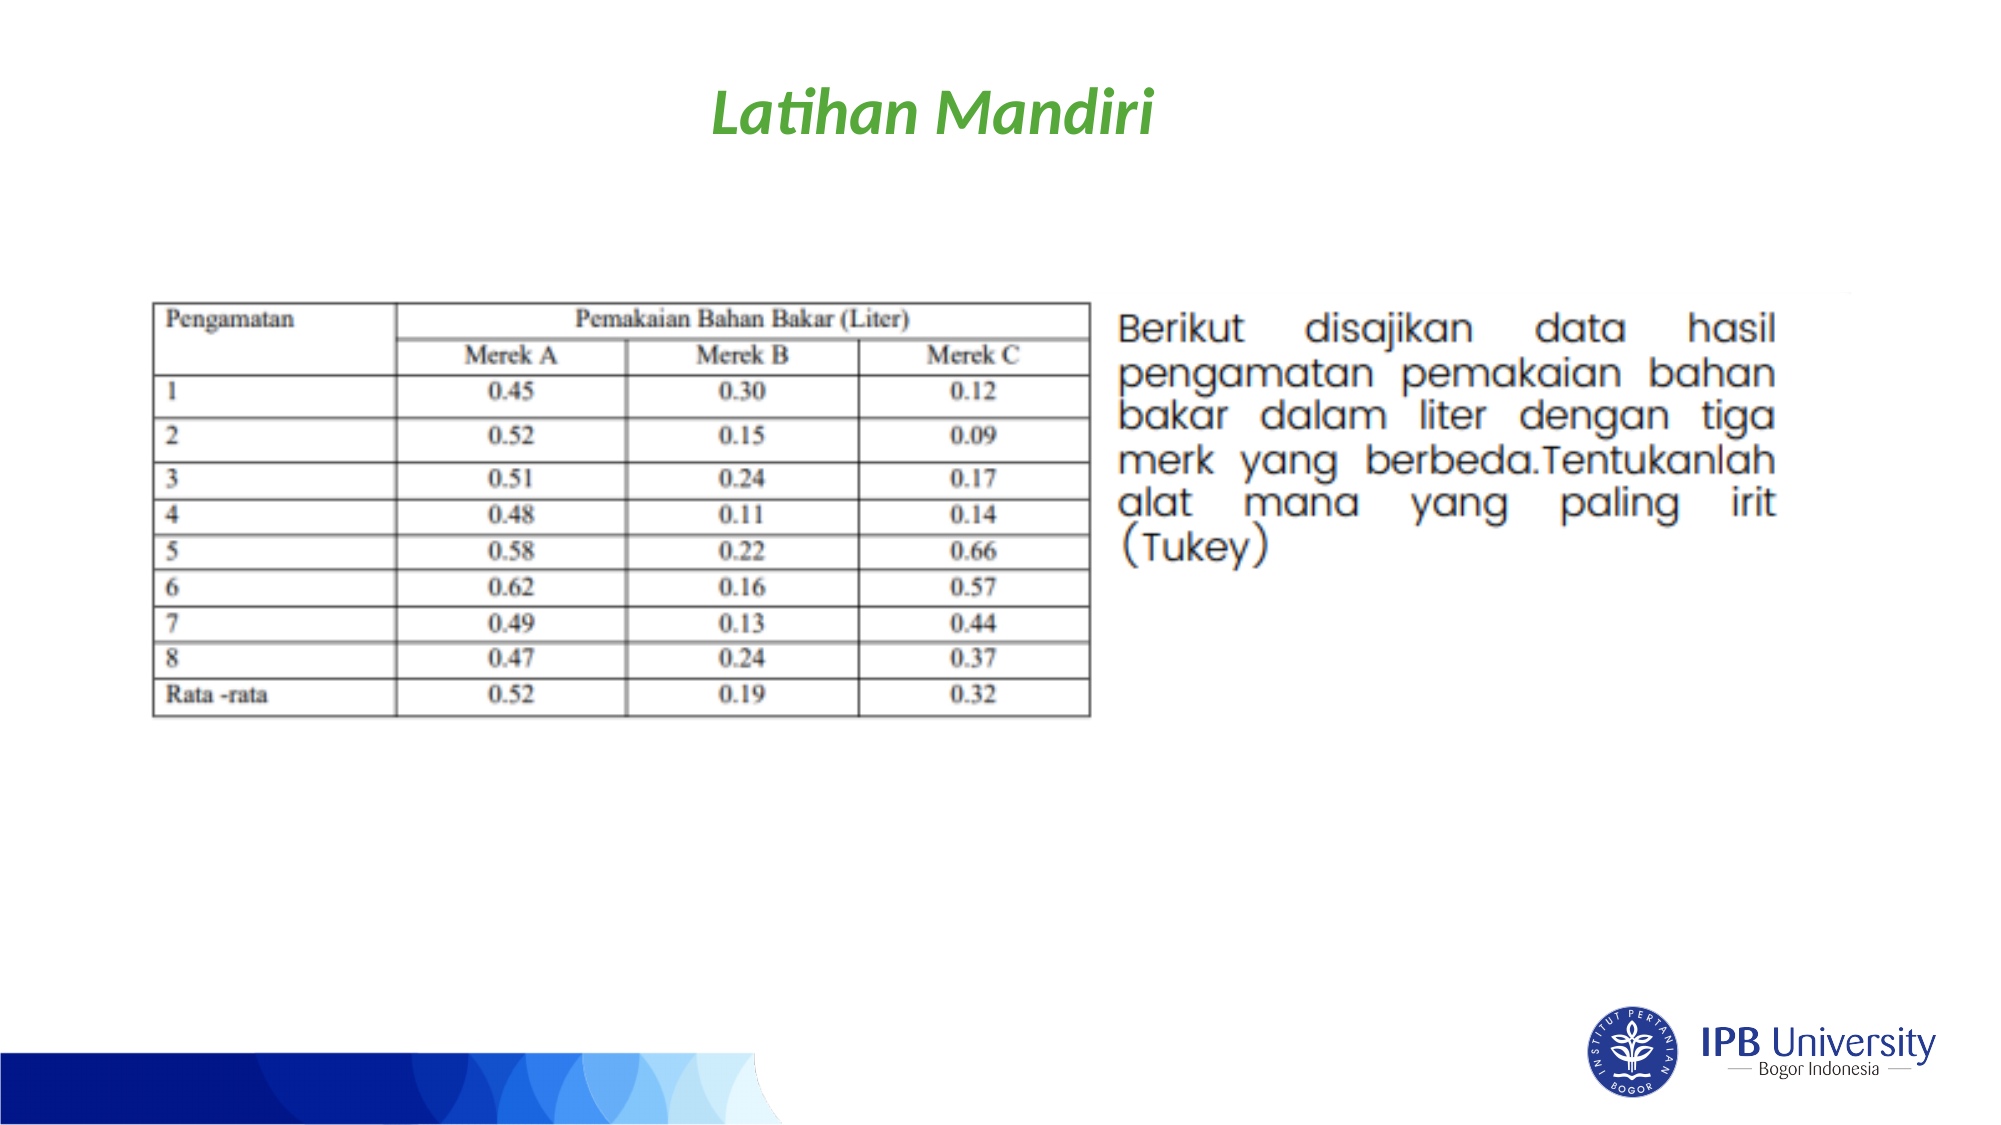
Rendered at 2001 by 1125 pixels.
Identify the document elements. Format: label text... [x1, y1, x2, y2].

text_box Latihan Mandiri [86, 60, 1780, 156]
picture [1587, 1005, 1936, 1098]
picture [1, 1053, 781, 1124]
picture [148, 292, 1852, 741]
